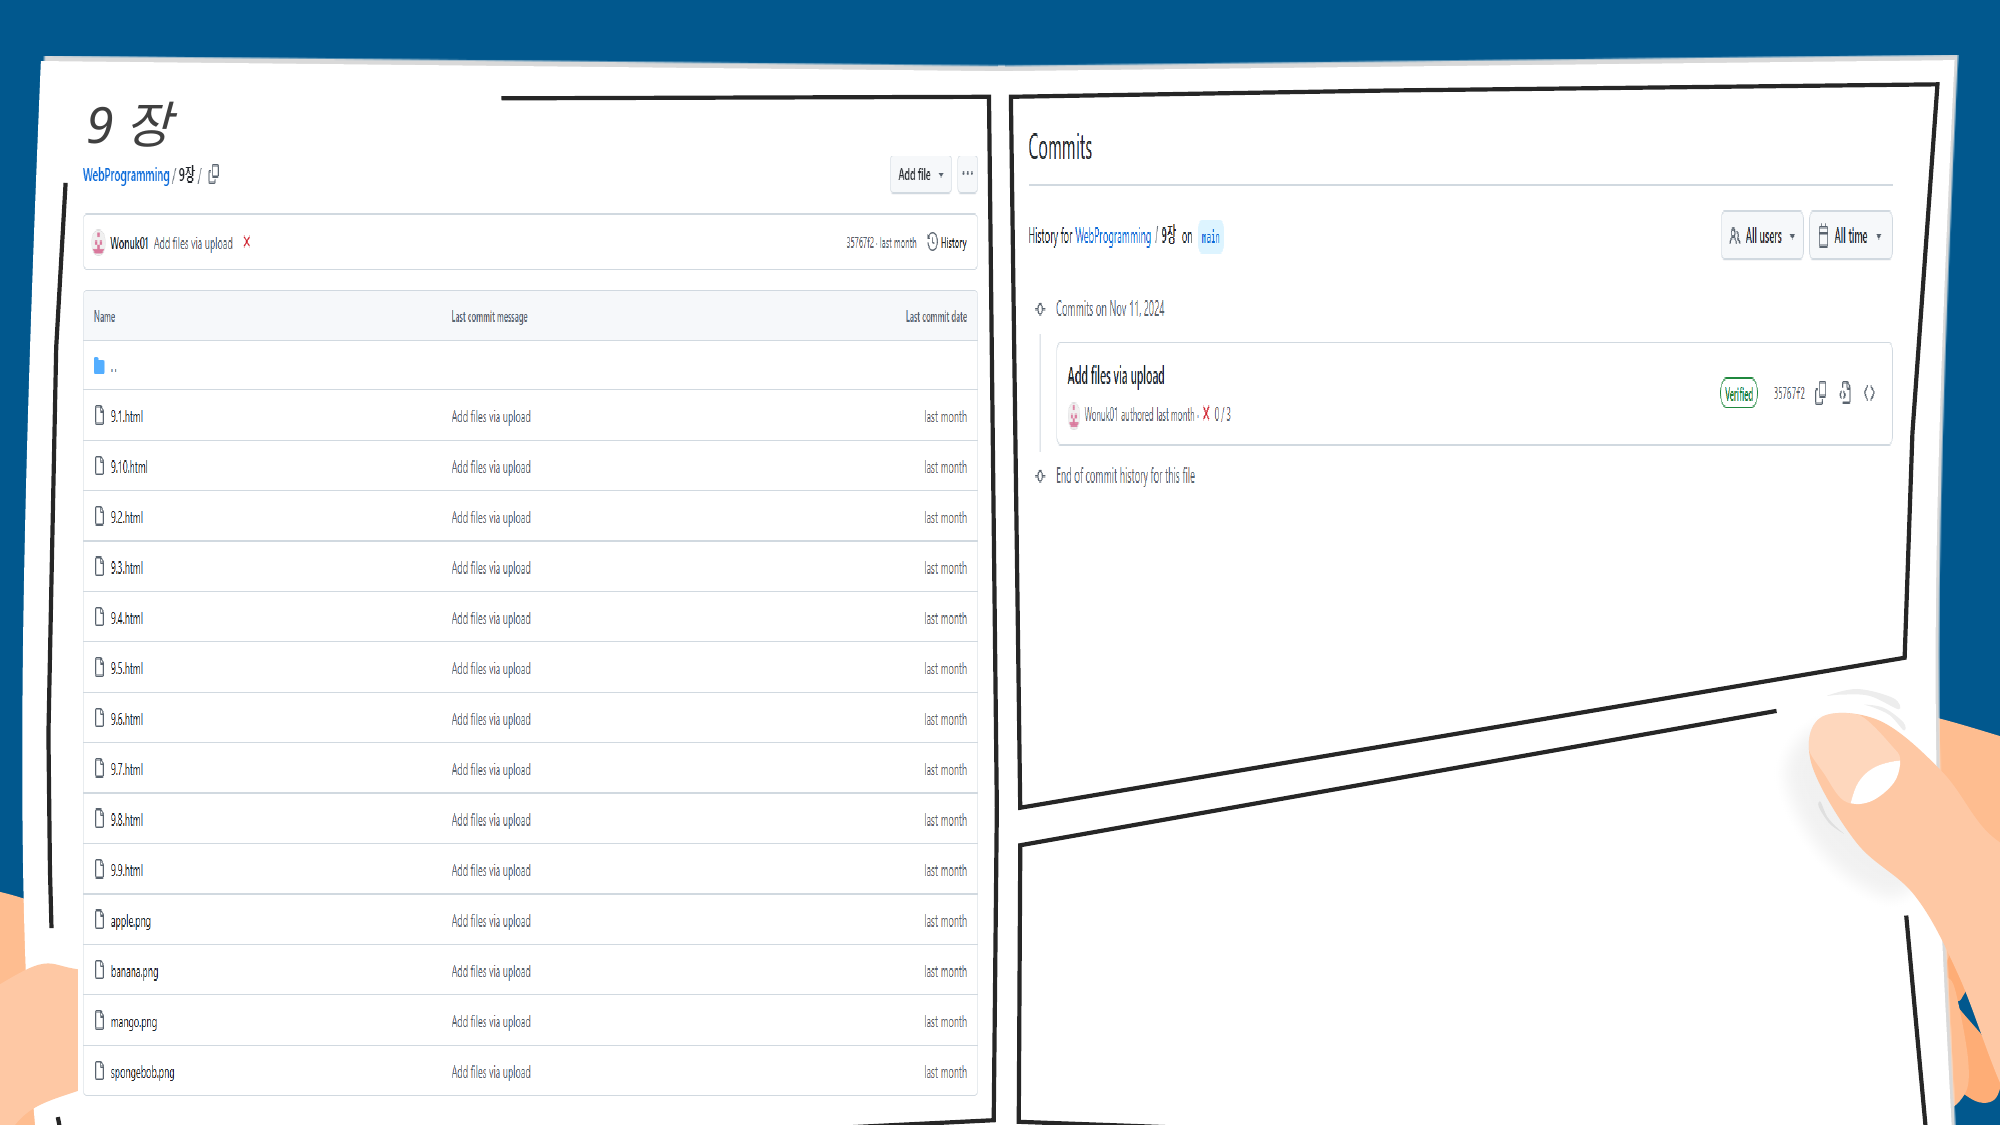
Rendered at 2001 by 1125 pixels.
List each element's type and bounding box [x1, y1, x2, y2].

picture [1023, 115, 1898, 511]
picture [78, 156, 985, 1109]
text_box [0, 60, 2000, 1125]
